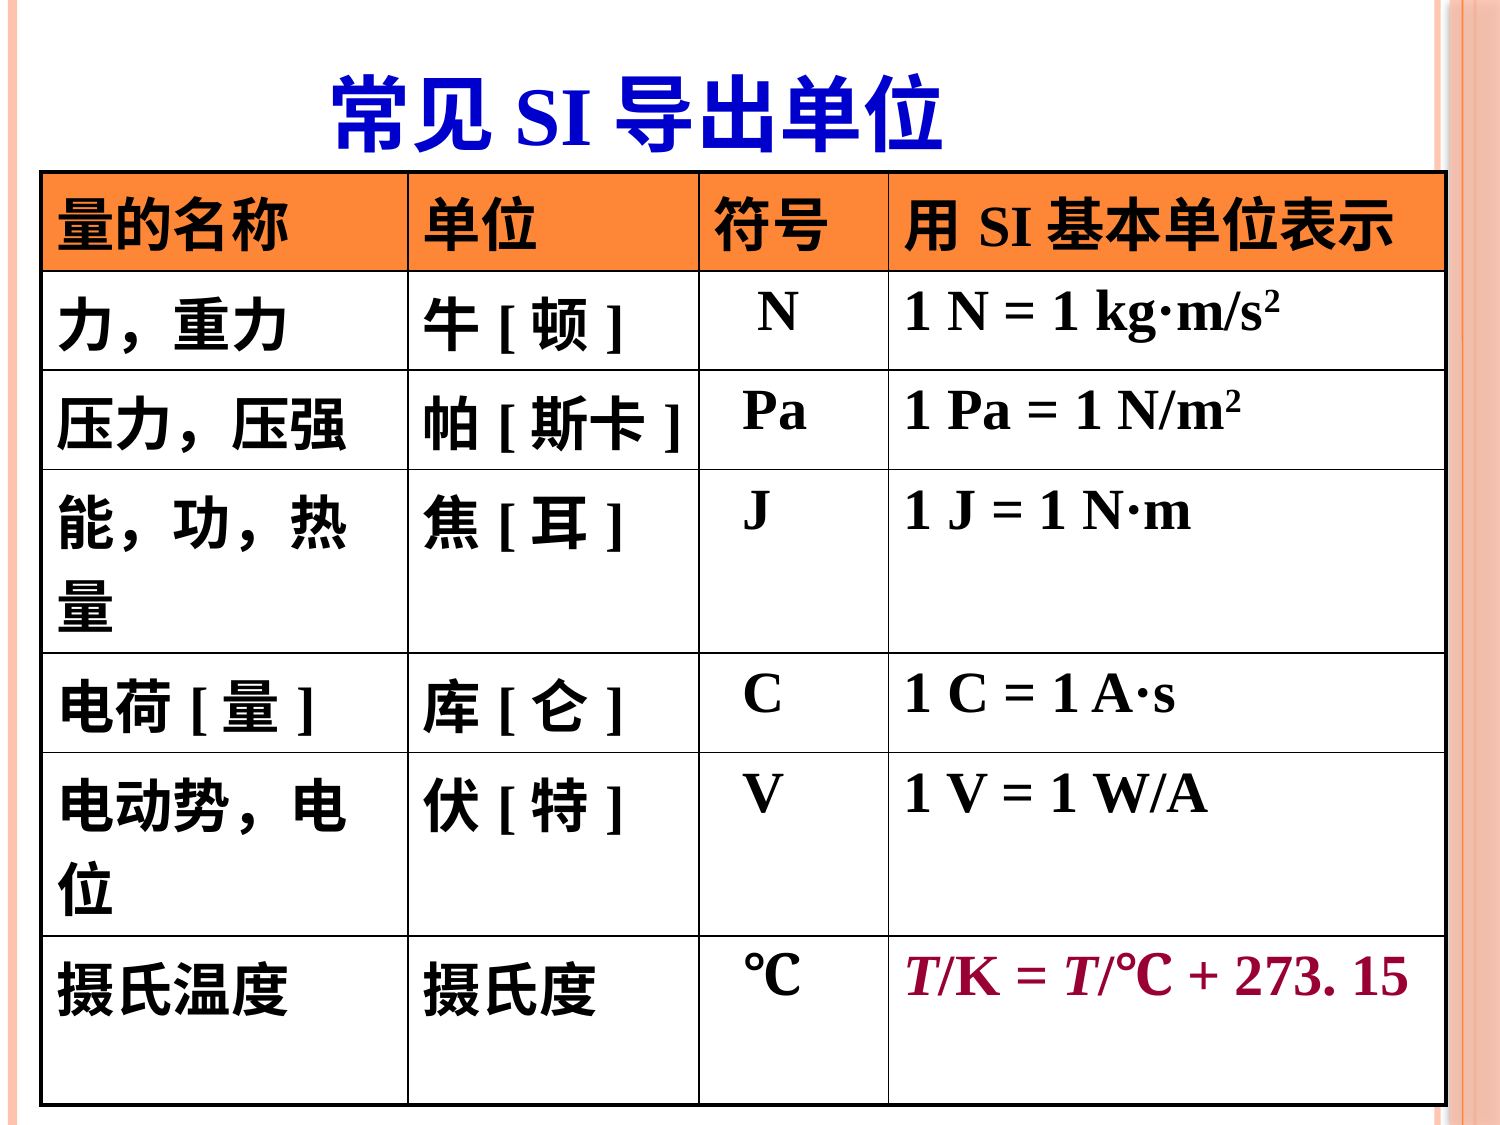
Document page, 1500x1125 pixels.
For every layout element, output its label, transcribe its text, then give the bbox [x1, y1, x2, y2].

table_header 单位 [409, 174, 698, 270]
table_cell 摄氏度 [409, 937, 698, 1103]
table_cell T/K = T/℃ + 273. 15 [889, 937, 1444, 1103]
table_cell 1 C = 1 A·s [889, 654, 1444, 752]
table_header 用SI基本单位表示 [889, 174, 1444, 270]
table_cell N [700, 272, 888, 369]
table_cell Pa [700, 371, 888, 469]
table_cell 摄氏温度 [43, 937, 407, 1103]
table_cell 电荷[量] [43, 654, 407, 752]
table_header 符号 [700, 174, 888, 270]
table_cell 帕[斯卡] [409, 371, 698, 469]
table_cell 压力，压强 [43, 371, 407, 469]
table_cell 1 N = 1 kg·m/s2 [889, 272, 1444, 369]
table_cell 焦[耳] [409, 470, 698, 652]
table_cell J [700, 470, 888, 652]
table_header 量的名称 [43, 174, 407, 270]
table_cell 伏[特] [409, 753, 698, 935]
table_cell 1 Pa = 1 N/m2 [889, 371, 1444, 469]
table_cell 牛[顿] [409, 272, 698, 369]
table_cell 1 V = 1 W/A [889, 753, 1444, 935]
table_cell C [700, 654, 888, 752]
table_cell 力，重力 [43, 272, 407, 369]
table_cell 能，功，热量 [43, 470, 407, 652]
table_cell 电动势，电位 [43, 753, 407, 935]
table_cell 库[仑] [409, 654, 698, 752]
table_cell V [700, 753, 888, 935]
text_box 常见SI导出单位 [312, 54, 1270, 170]
table_cell 1 J = 1 N·m [889, 470, 1444, 652]
table_cell ℃ [700, 937, 888, 1103]
